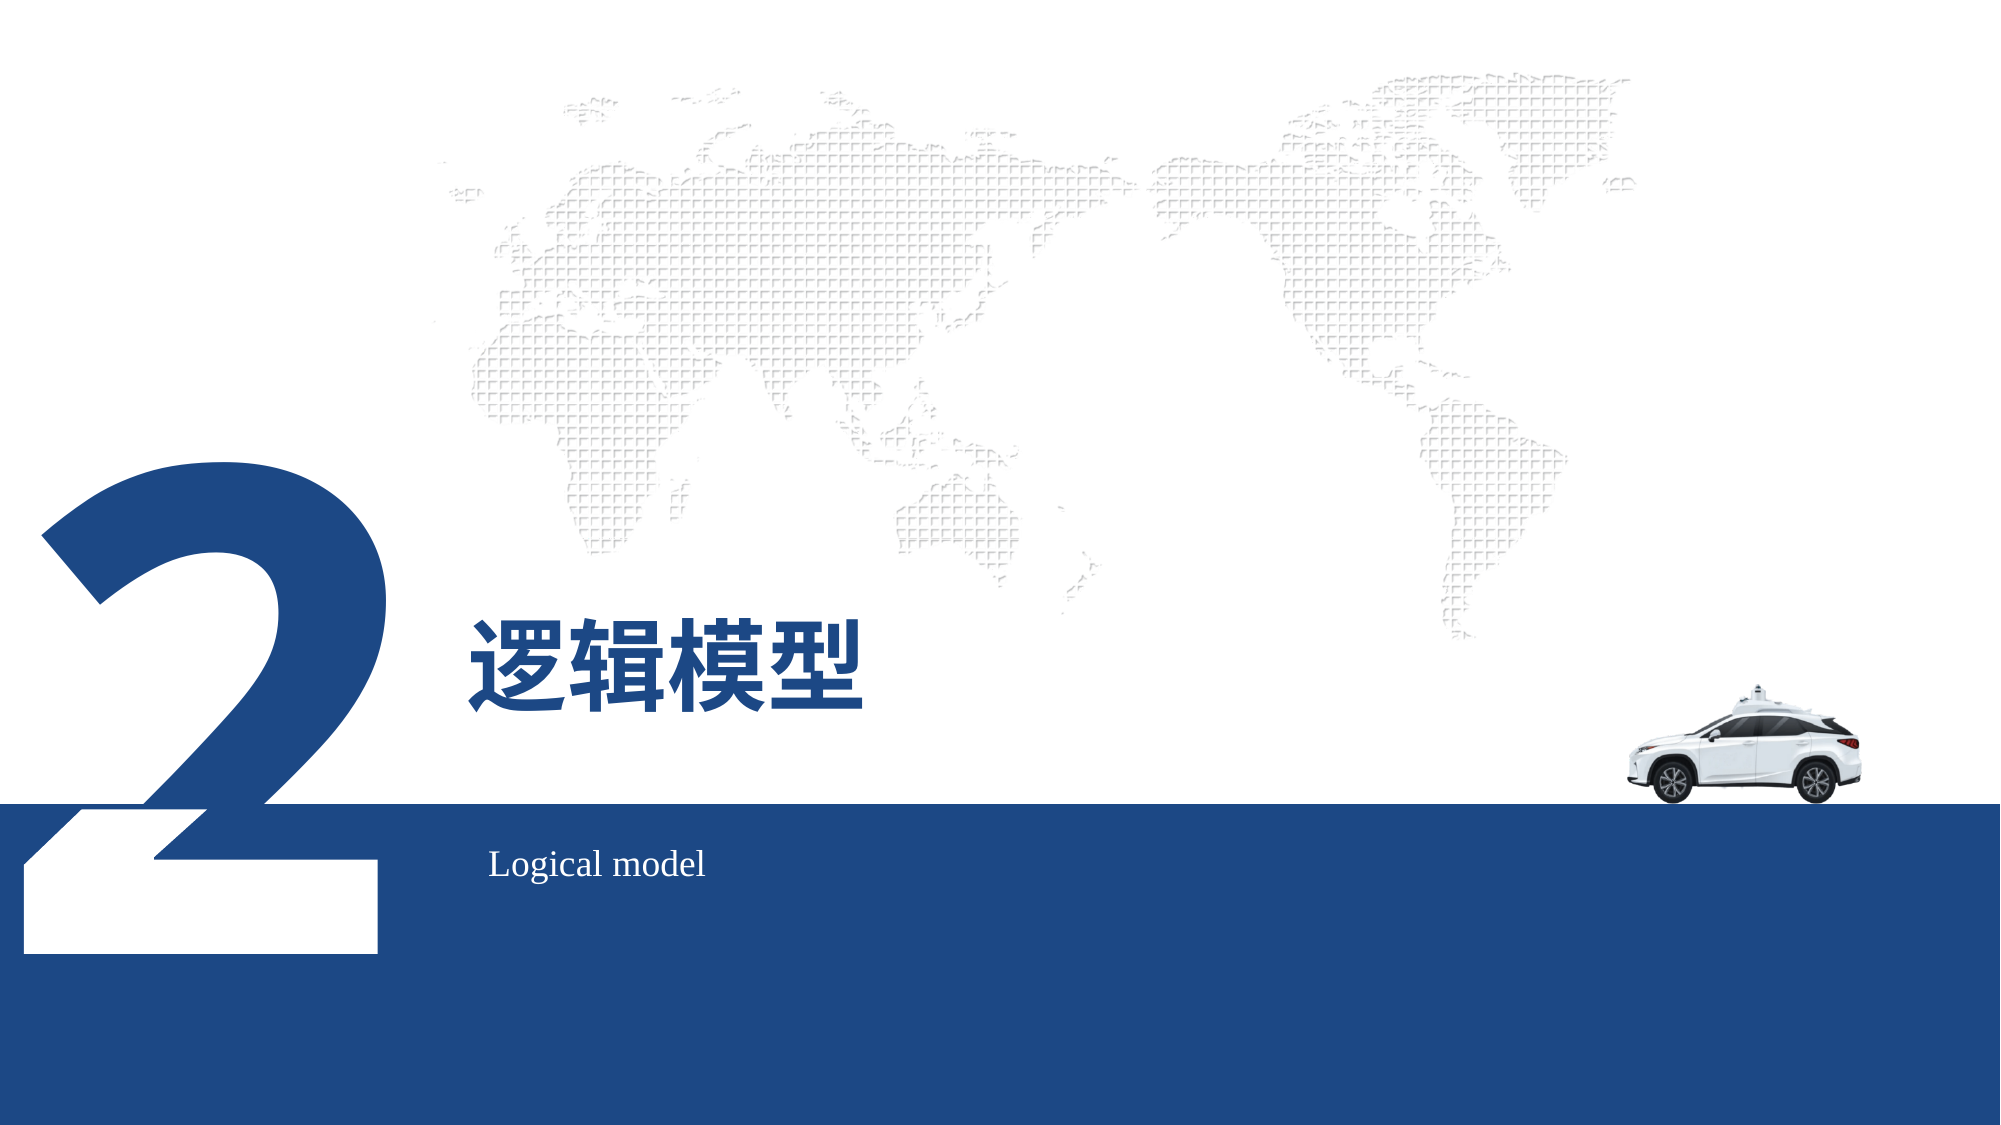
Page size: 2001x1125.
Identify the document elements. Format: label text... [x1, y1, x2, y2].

picture [431, 57, 1660, 673]
text_box Logical model [473, 822, 1415, 891]
text_box 逻辑模型 [453, 673, 1467, 731]
picture [1614, 681, 1875, 805]
text_box [246, 804, 2000, 1125]
text_box 2 [0, 257, 246, 1125]
text_box [23, 809, 378, 954]
